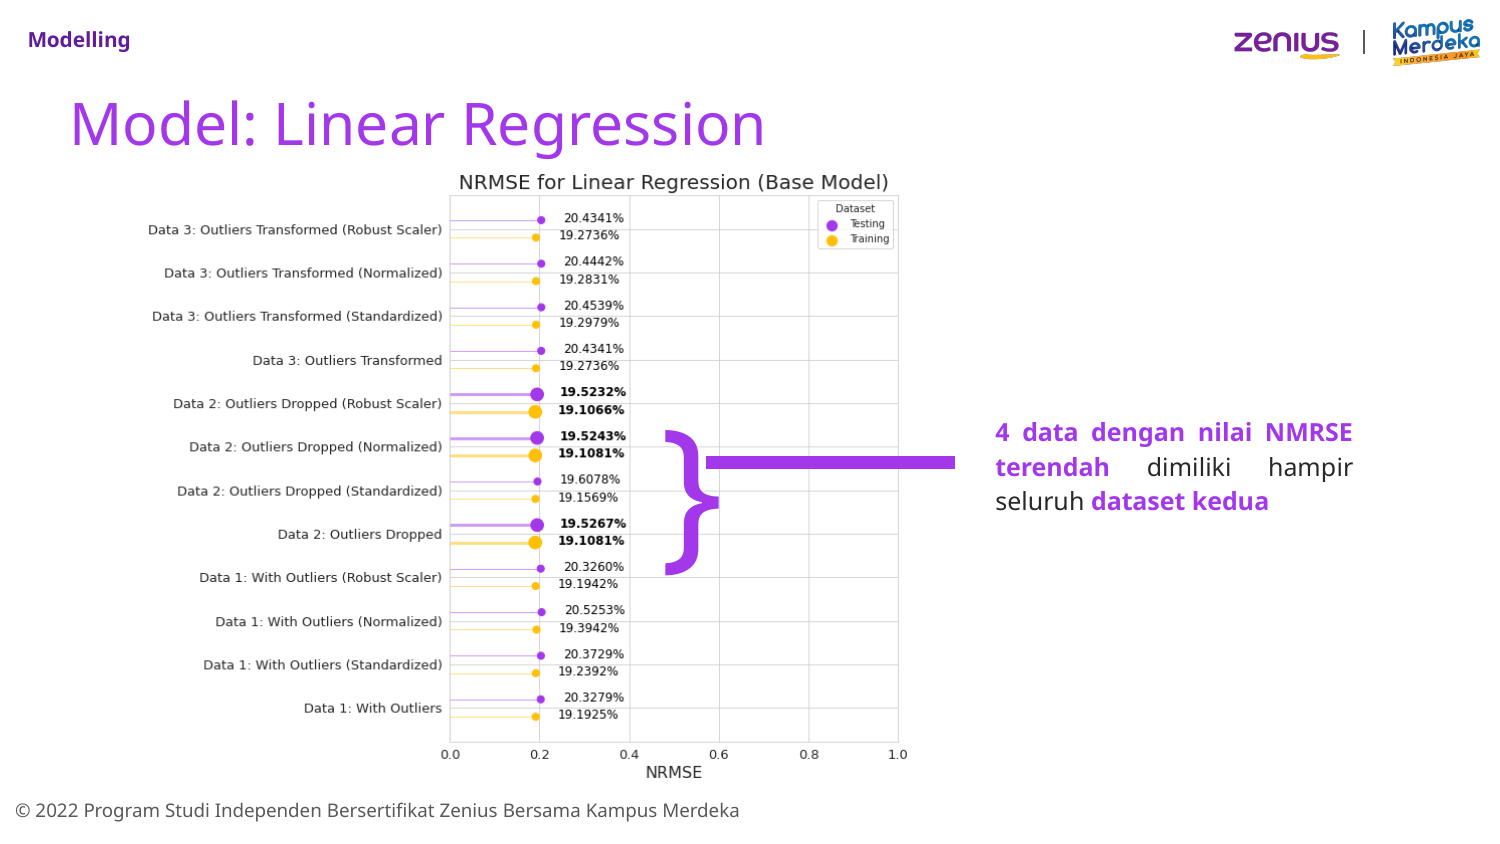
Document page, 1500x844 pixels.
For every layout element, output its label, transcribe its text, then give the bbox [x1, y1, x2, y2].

picture [141, 166, 915, 788]
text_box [1230, 15, 1480, 69]
title Model: Linear Regression [54, 54, 1446, 190]
text_box 4 data dengan nilai NMRSE terendah dimiliki hampir seluruh dataset kedua [980, 397, 1369, 531]
text_box Modelling [12, 14, 1011, 65]
text_box © 2022 Program Studi Independen Bersertifikat Zenius Bersama Kampus Merdeka [0, 787, 1468, 833]
